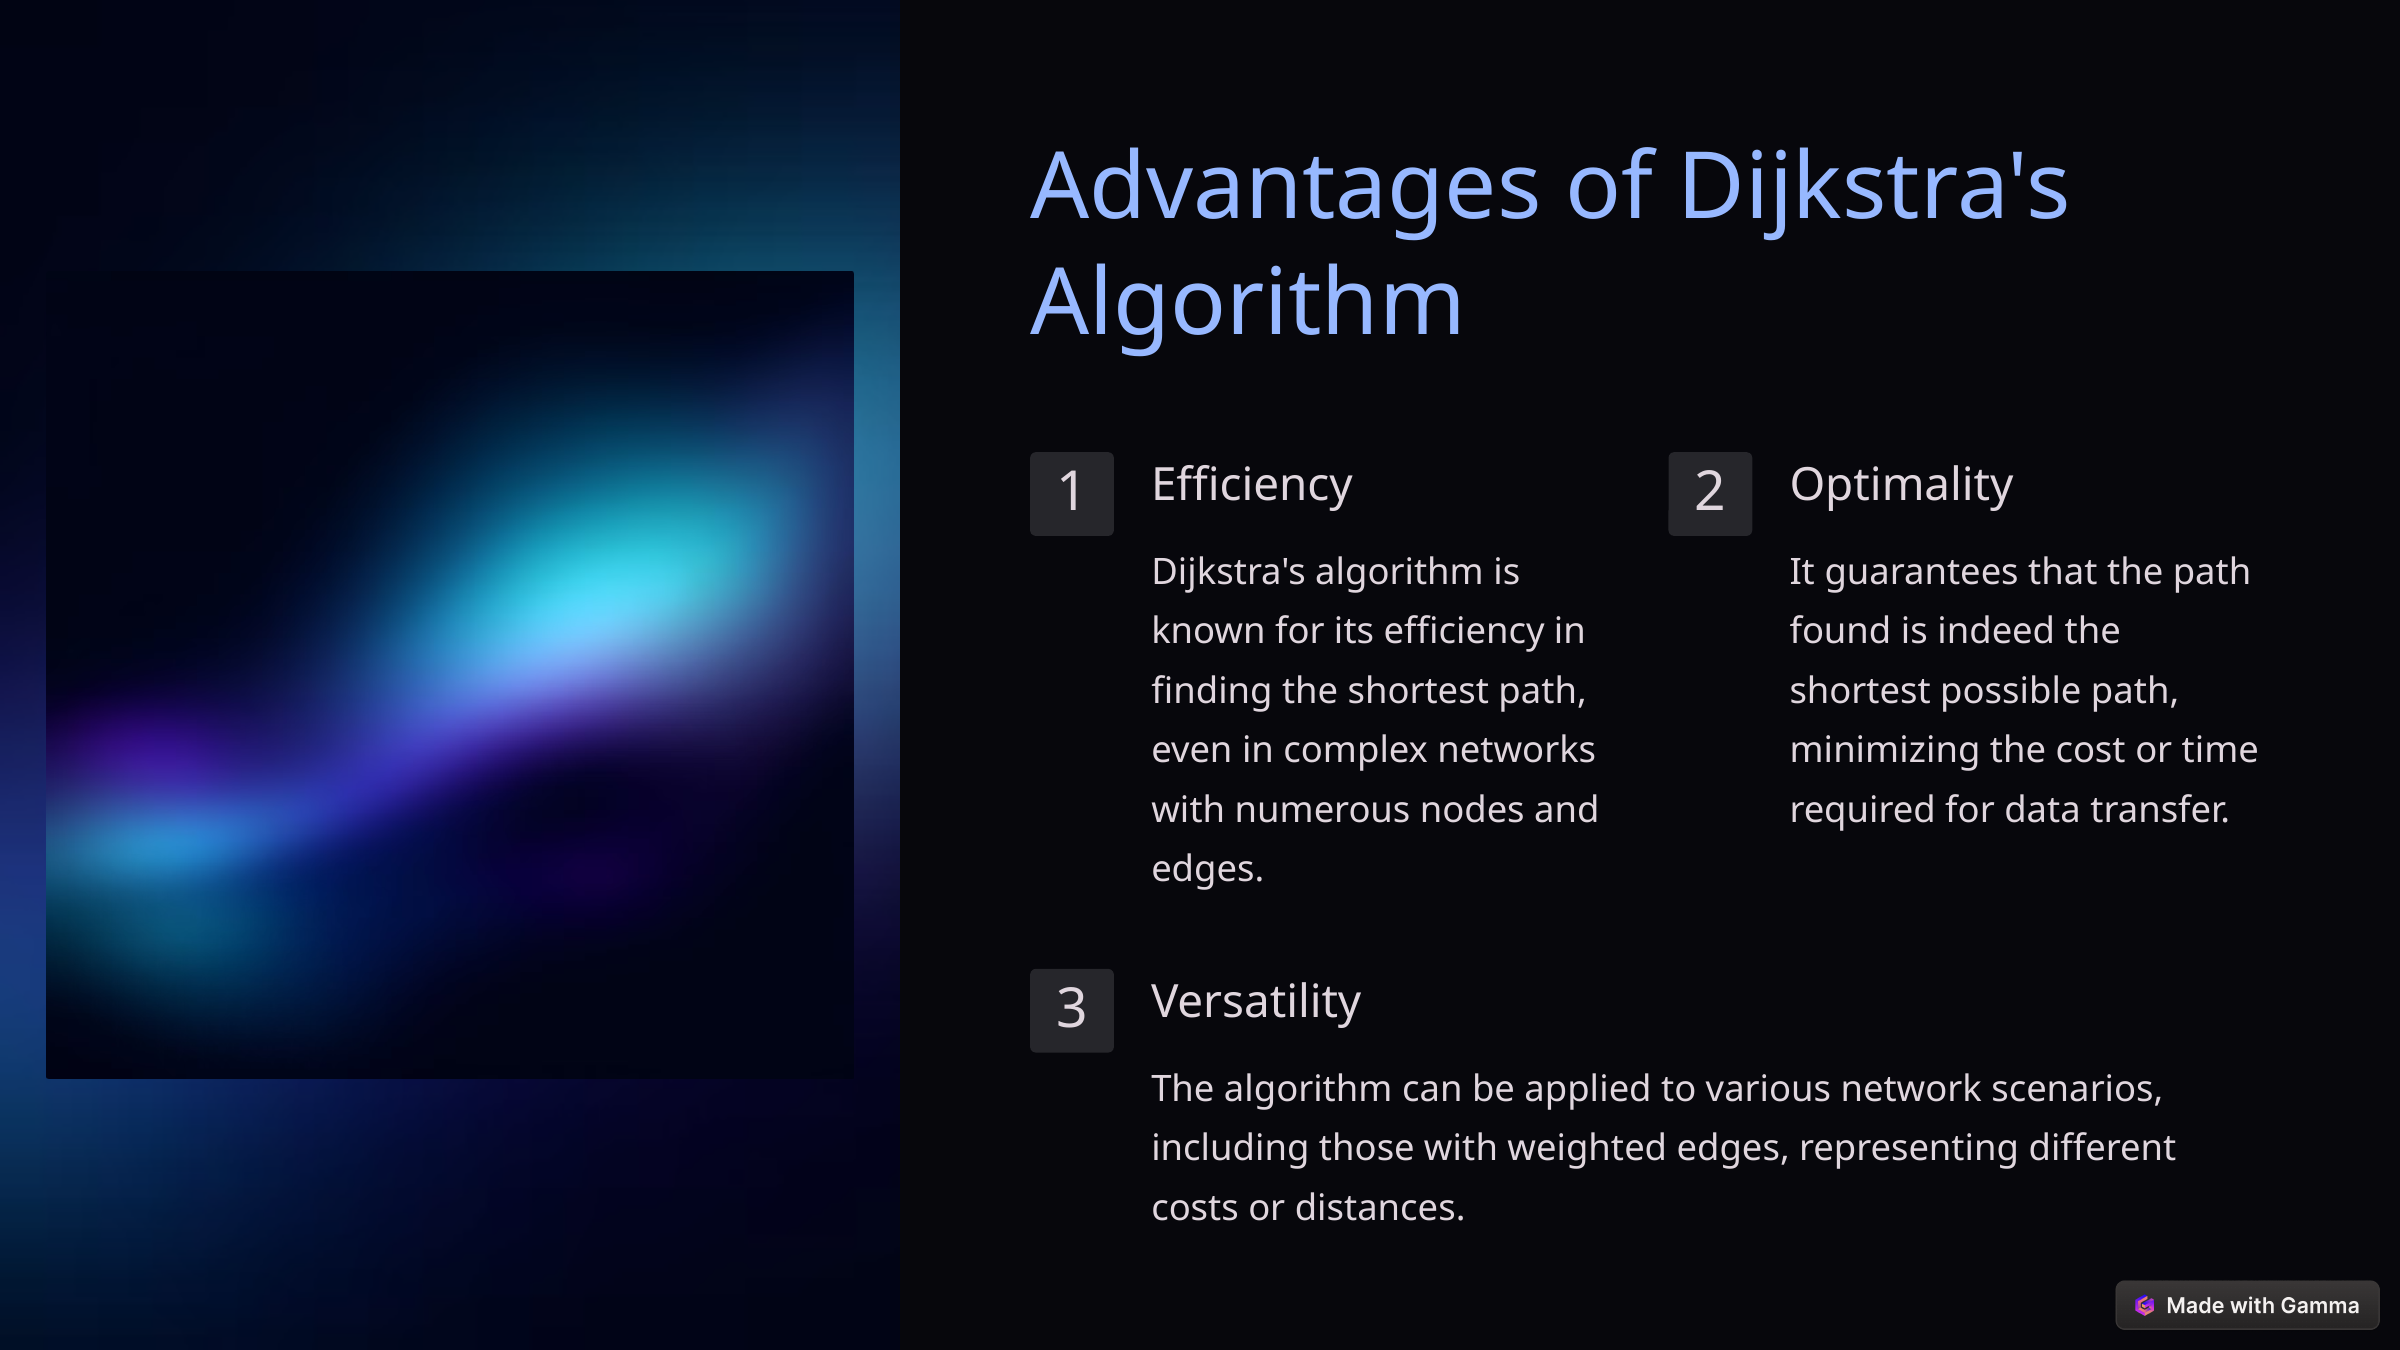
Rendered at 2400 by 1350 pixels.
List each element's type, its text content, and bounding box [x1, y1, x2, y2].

text_box It guarantees that the path found is indeed the shortest possible path, minimizing the cost or time required for data transfer. [1789, 532, 2270, 831]
text_box Versatility [1151, 968, 1617, 1027]
text_box 2 [1693, 466, 1728, 522]
text_box [1030, 452, 1114, 536]
picture [0, 0, 900, 1350]
text_box The algorithm can be applied to various network scenarios, including those with weighted edges, representing different costs or distances. [1151, 1049, 2270, 1228]
text_box 1 [1060, 466, 1084, 522]
text_box Efficiency [1151, 452, 1617, 511]
text_box 3 [1054, 982, 1090, 1039]
text_box Dijkstra's algorithm is known for its efficiency in finding the shortest path, even in complex networks with numerous nodes and edges. [1151, 532, 1632, 890]
text_box [1030, 968, 1114, 1053]
text_box [1668, 452, 1753, 536]
text_box Advantages of Dijkstra's Algorithm [1030, 121, 2270, 355]
text_box Optimality [1789, 452, 2255, 511]
picture [2106, 1271, 2389, 1339]
